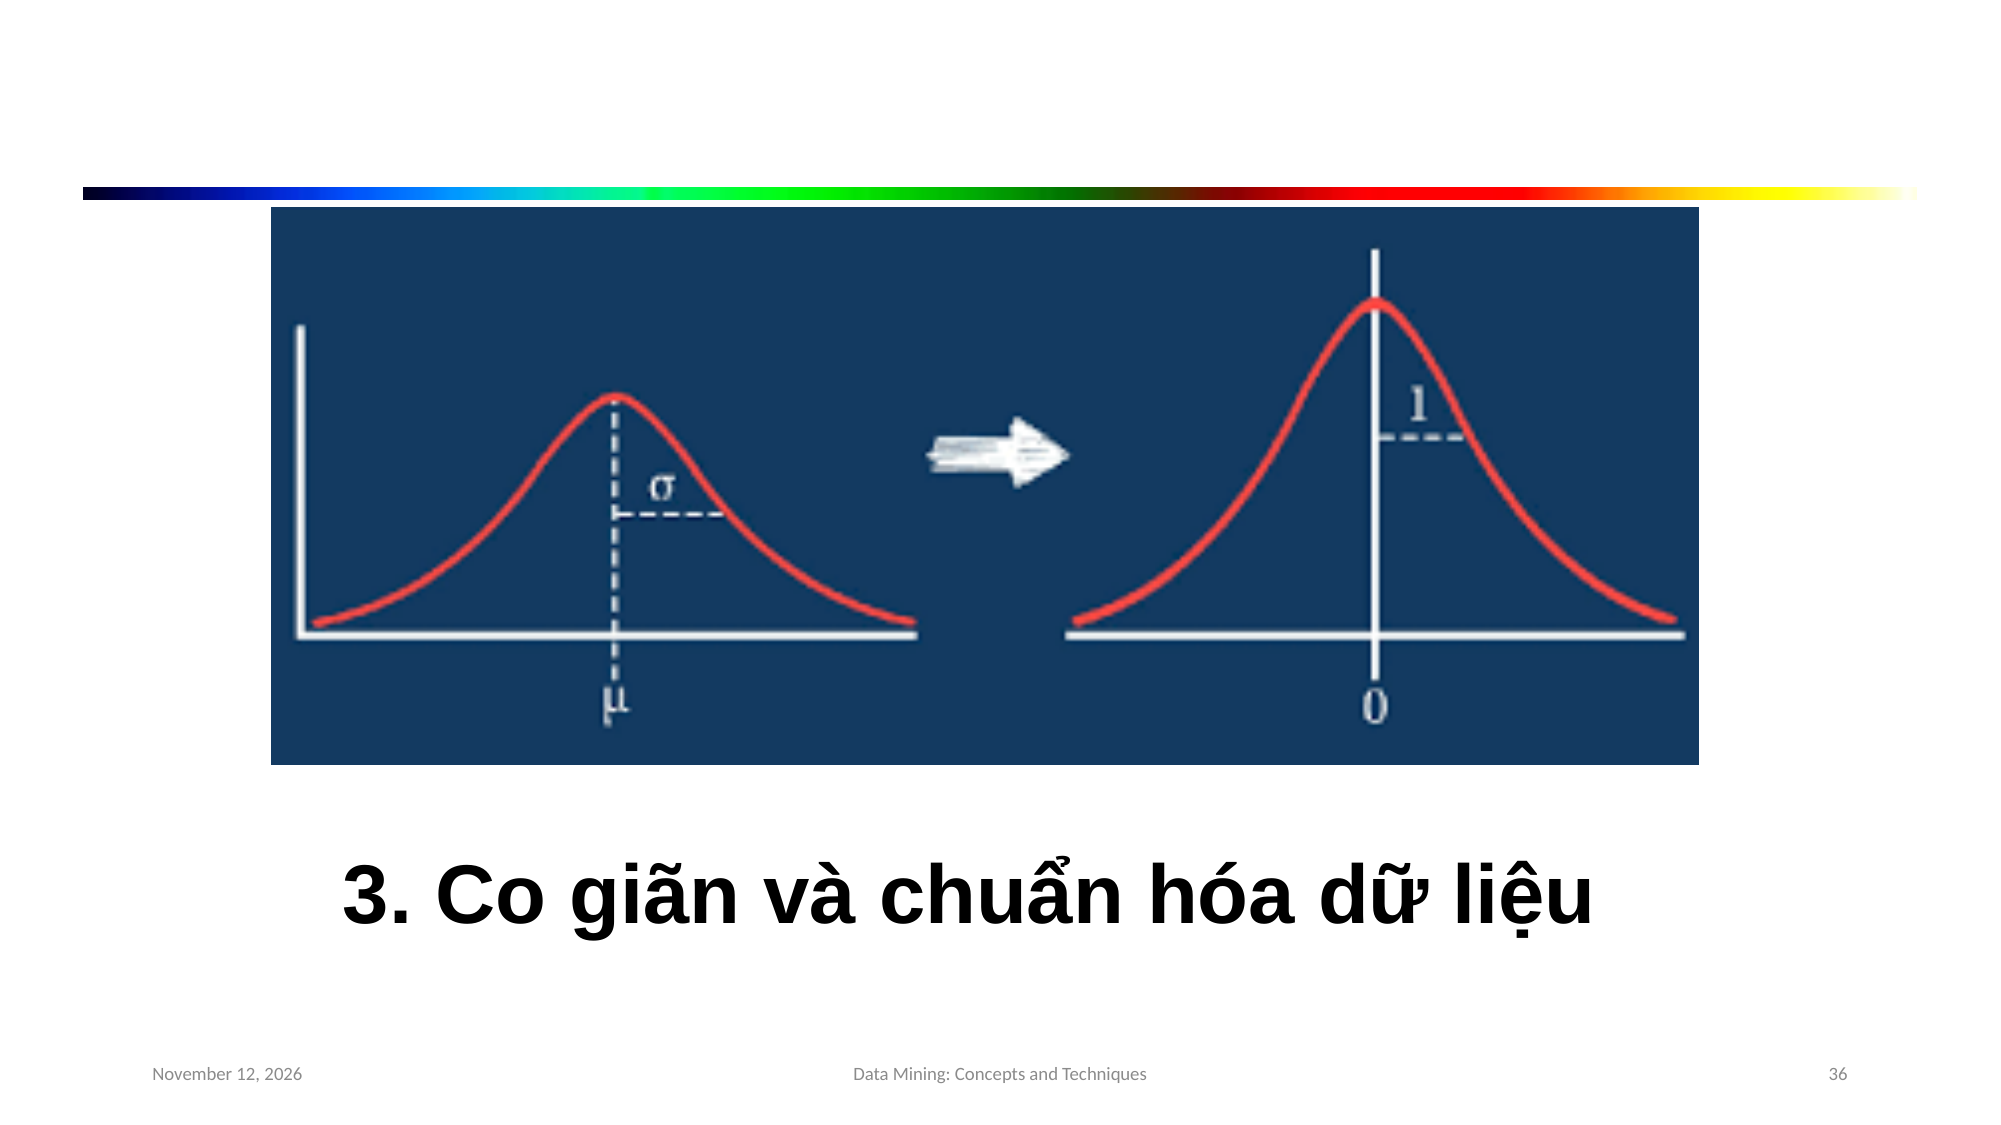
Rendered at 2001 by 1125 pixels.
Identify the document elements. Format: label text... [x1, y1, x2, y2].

slide_number 36 [1412, 1042, 1863, 1103]
picture [271, 207, 1699, 765]
text_box 3. Co giãn và chuẩn hóa dữ liệu [328, 832, 1643, 948]
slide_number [137, 1042, 588, 1103]
footer Data Mining: Concepts and Techniques [662, 1042, 1338, 1103]
picture [509, 187, 1917, 200]
picture [83, 187, 473, 200]
